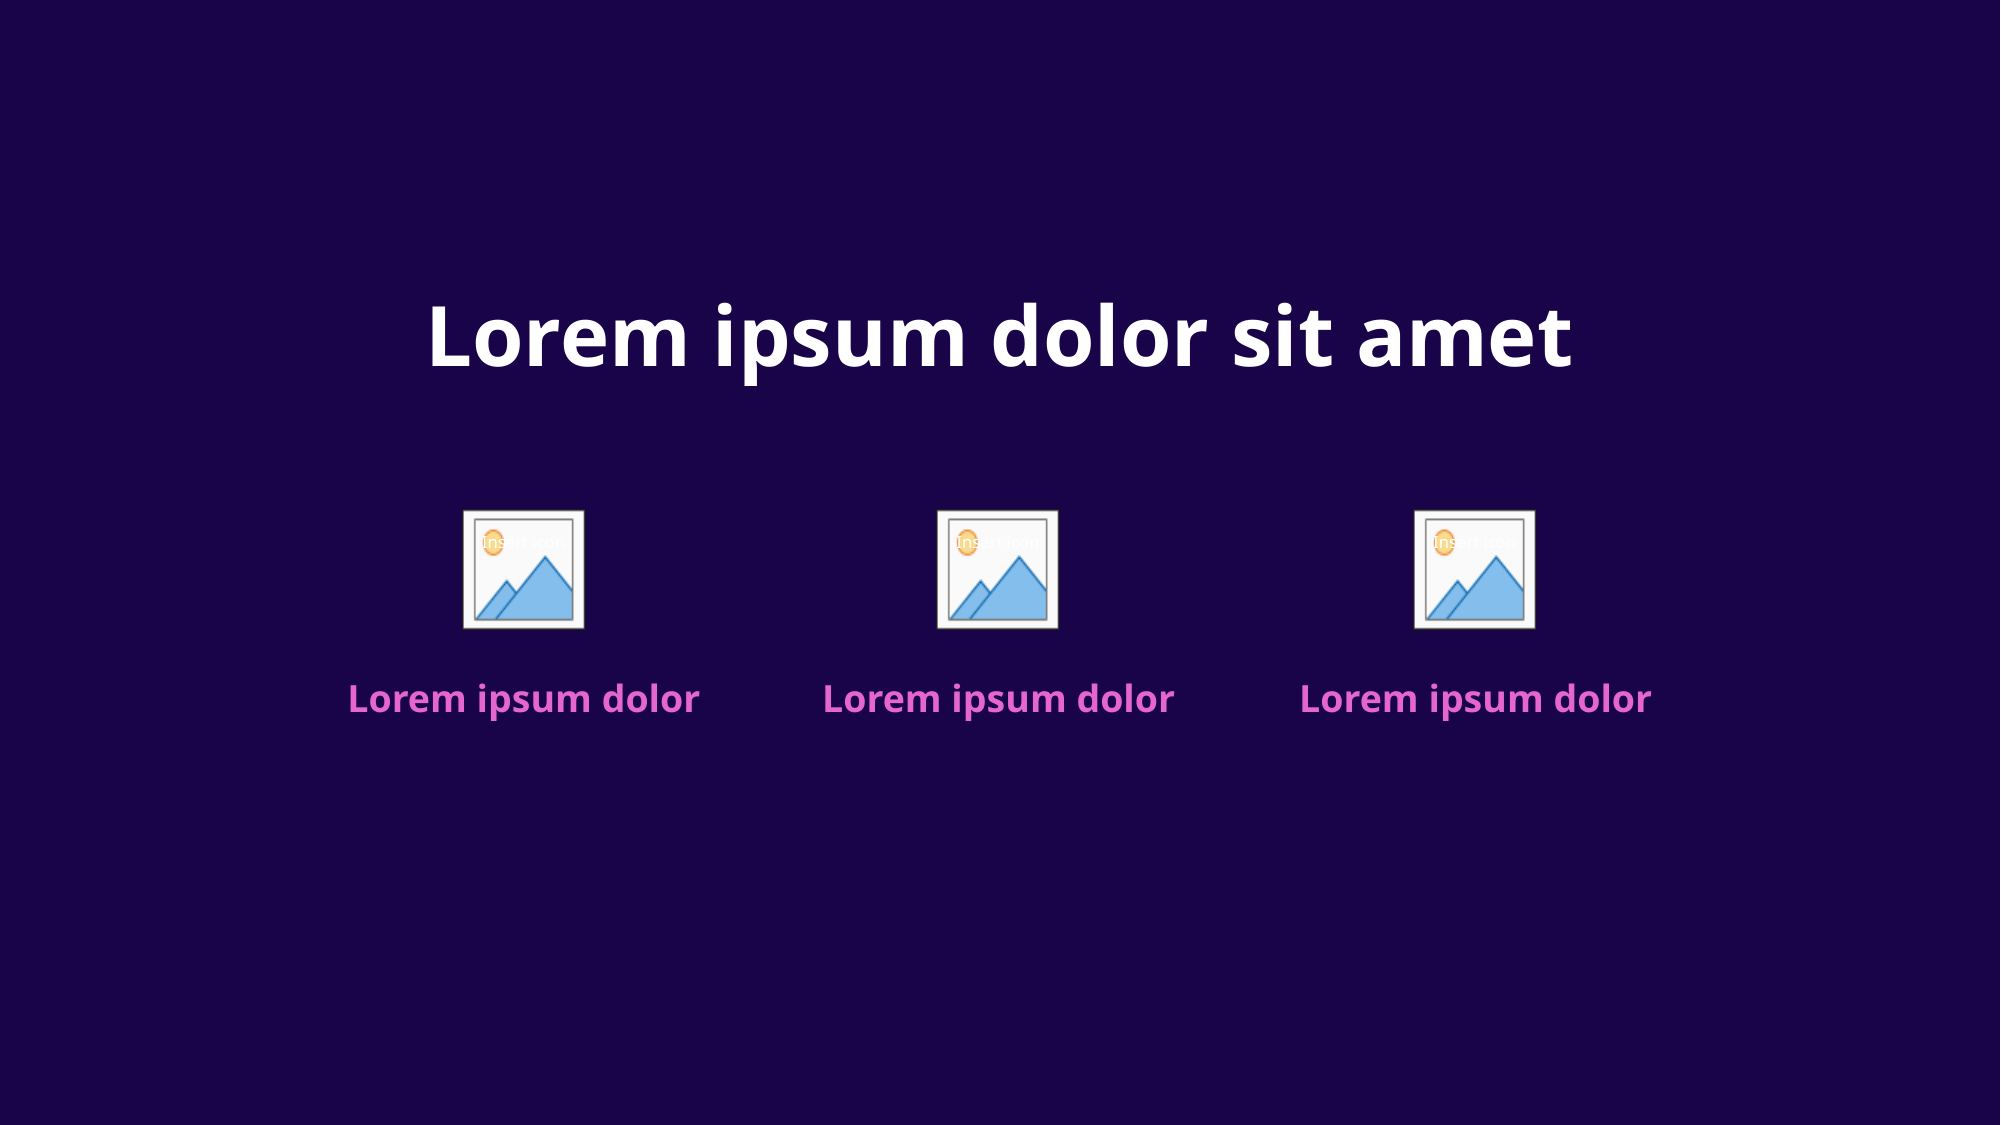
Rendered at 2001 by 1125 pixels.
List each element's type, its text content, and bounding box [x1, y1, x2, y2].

list Lorem ipsum dolor [1286, 674, 1666, 721]
picture [457, 504, 590, 637]
picture [1409, 504, 1541, 637]
title Lorem ipsum dolor sit amet [93, 282, 1907, 384]
picture [932, 504, 1064, 637]
list Lorem ipsum dolor [809, 674, 1189, 721]
list Lorem ipsum dolor [334, 674, 714, 721]
